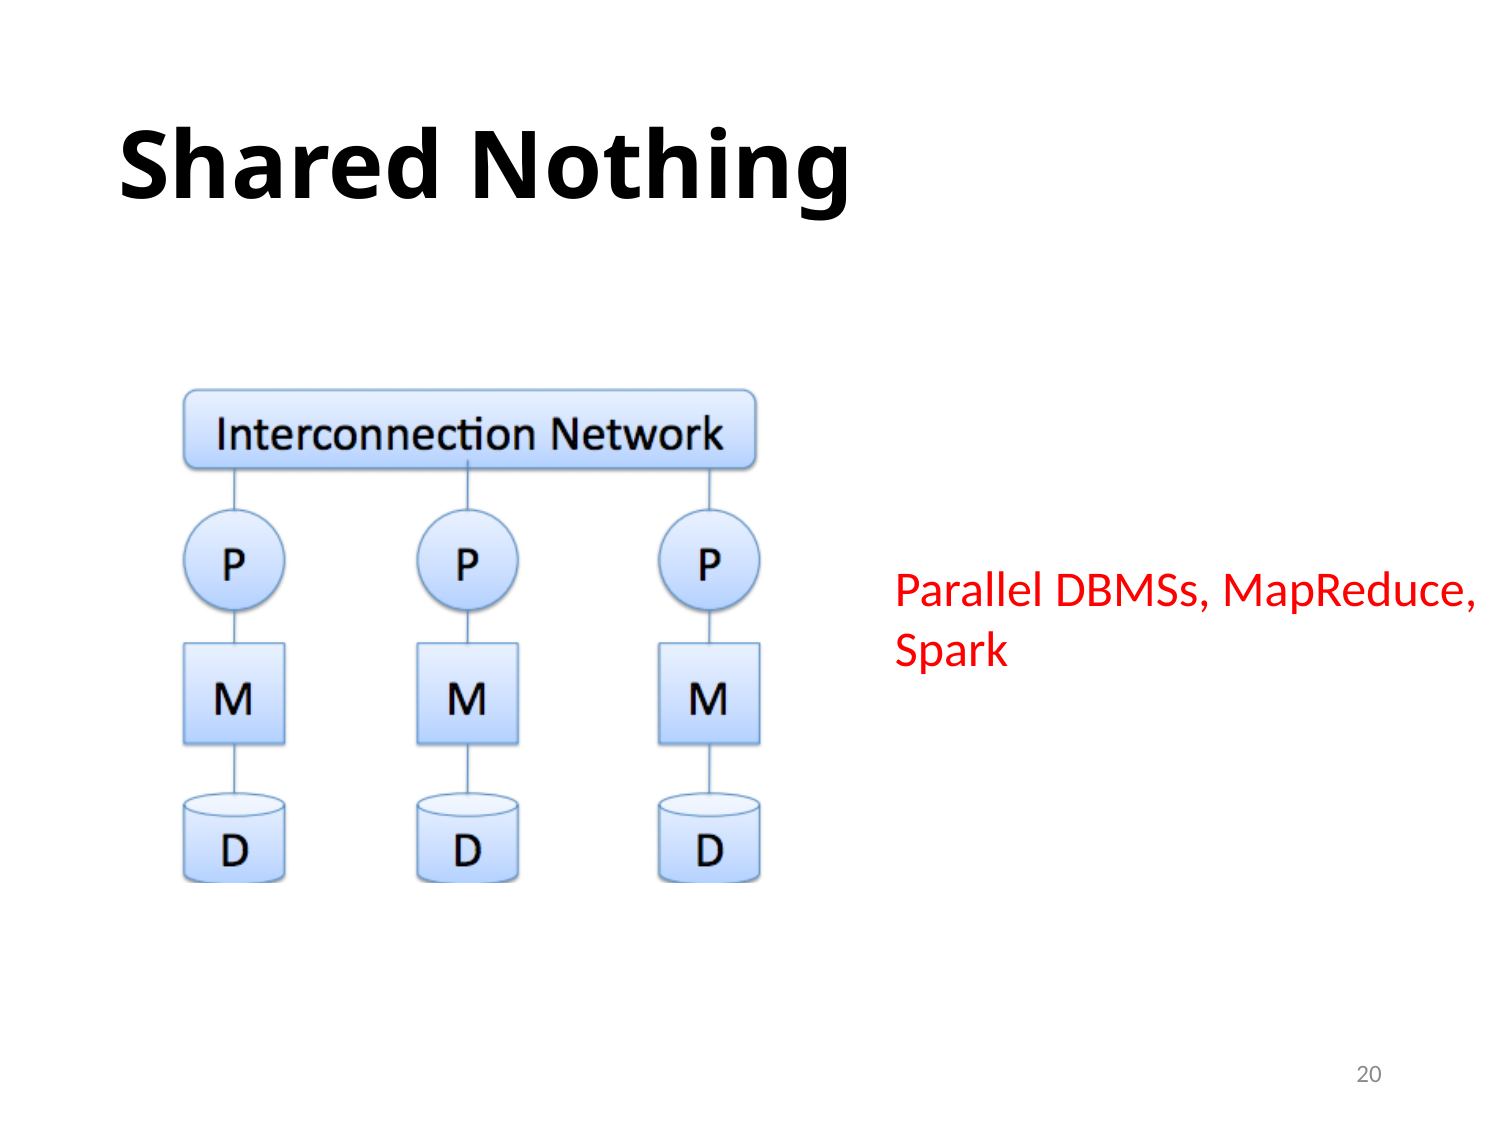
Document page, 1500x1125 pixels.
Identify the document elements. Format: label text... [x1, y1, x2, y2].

text_box Parallel DBMSs, MapReduce, Spark [880, 548, 1500, 684]
picture [150, 368, 797, 883]
slide_number 20 [1059, 1042, 1397, 1103]
title Shared Nothing [103, 59, 1397, 278]
